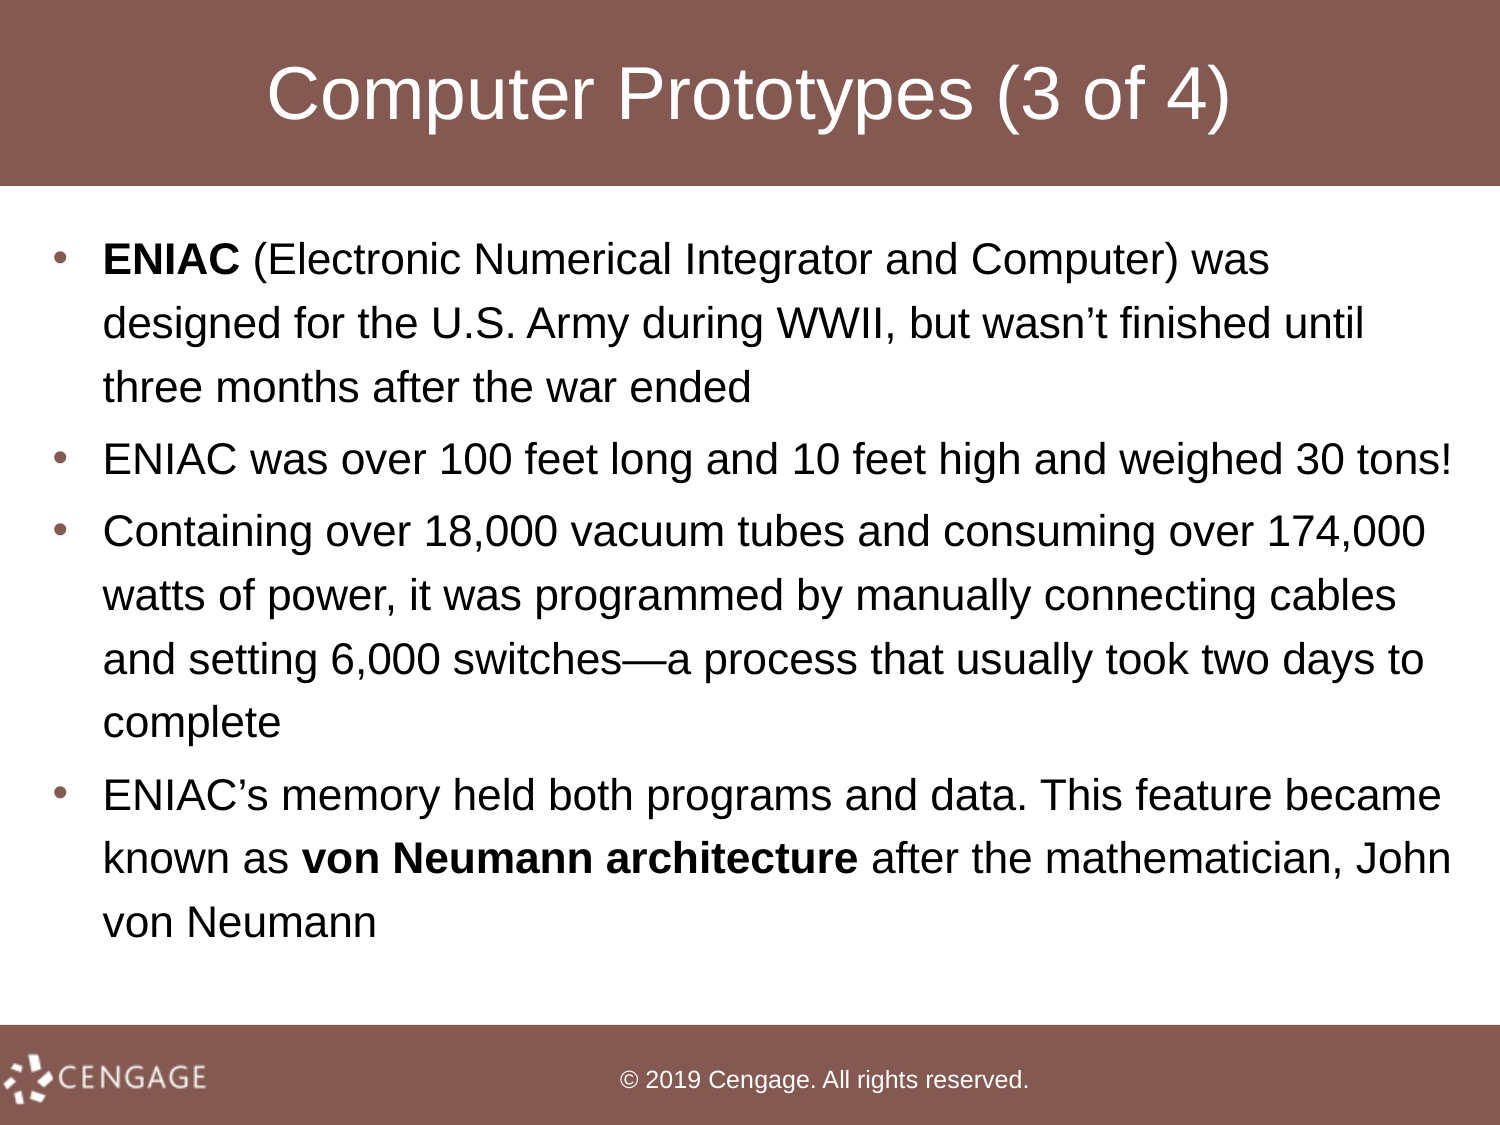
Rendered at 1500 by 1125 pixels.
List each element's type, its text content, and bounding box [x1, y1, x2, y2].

title Computer Prototypes (3 of 4) [75, 4, 1425, 175]
list ENIAC (Electronic Numerical Integrator and Computer) was designed for the U.S. Army during WWII, but wasn’t finished until three months after the war ended ENIAC was over 100 feet long and 10 feet high and weighed 30 tons! Containing over 18,000 vacuum tubes and consuming over 174,000 watts of power, it was programmed by manually connecting cables and setting 6,000 switches—a process that usually took two days to complete ENIAC’s memory held both programs and data. This feature became known as von Neumann architecture after the mathematician, John von Neumann [37, 212, 1475, 1005]
picture [0, 1051, 211, 1106]
